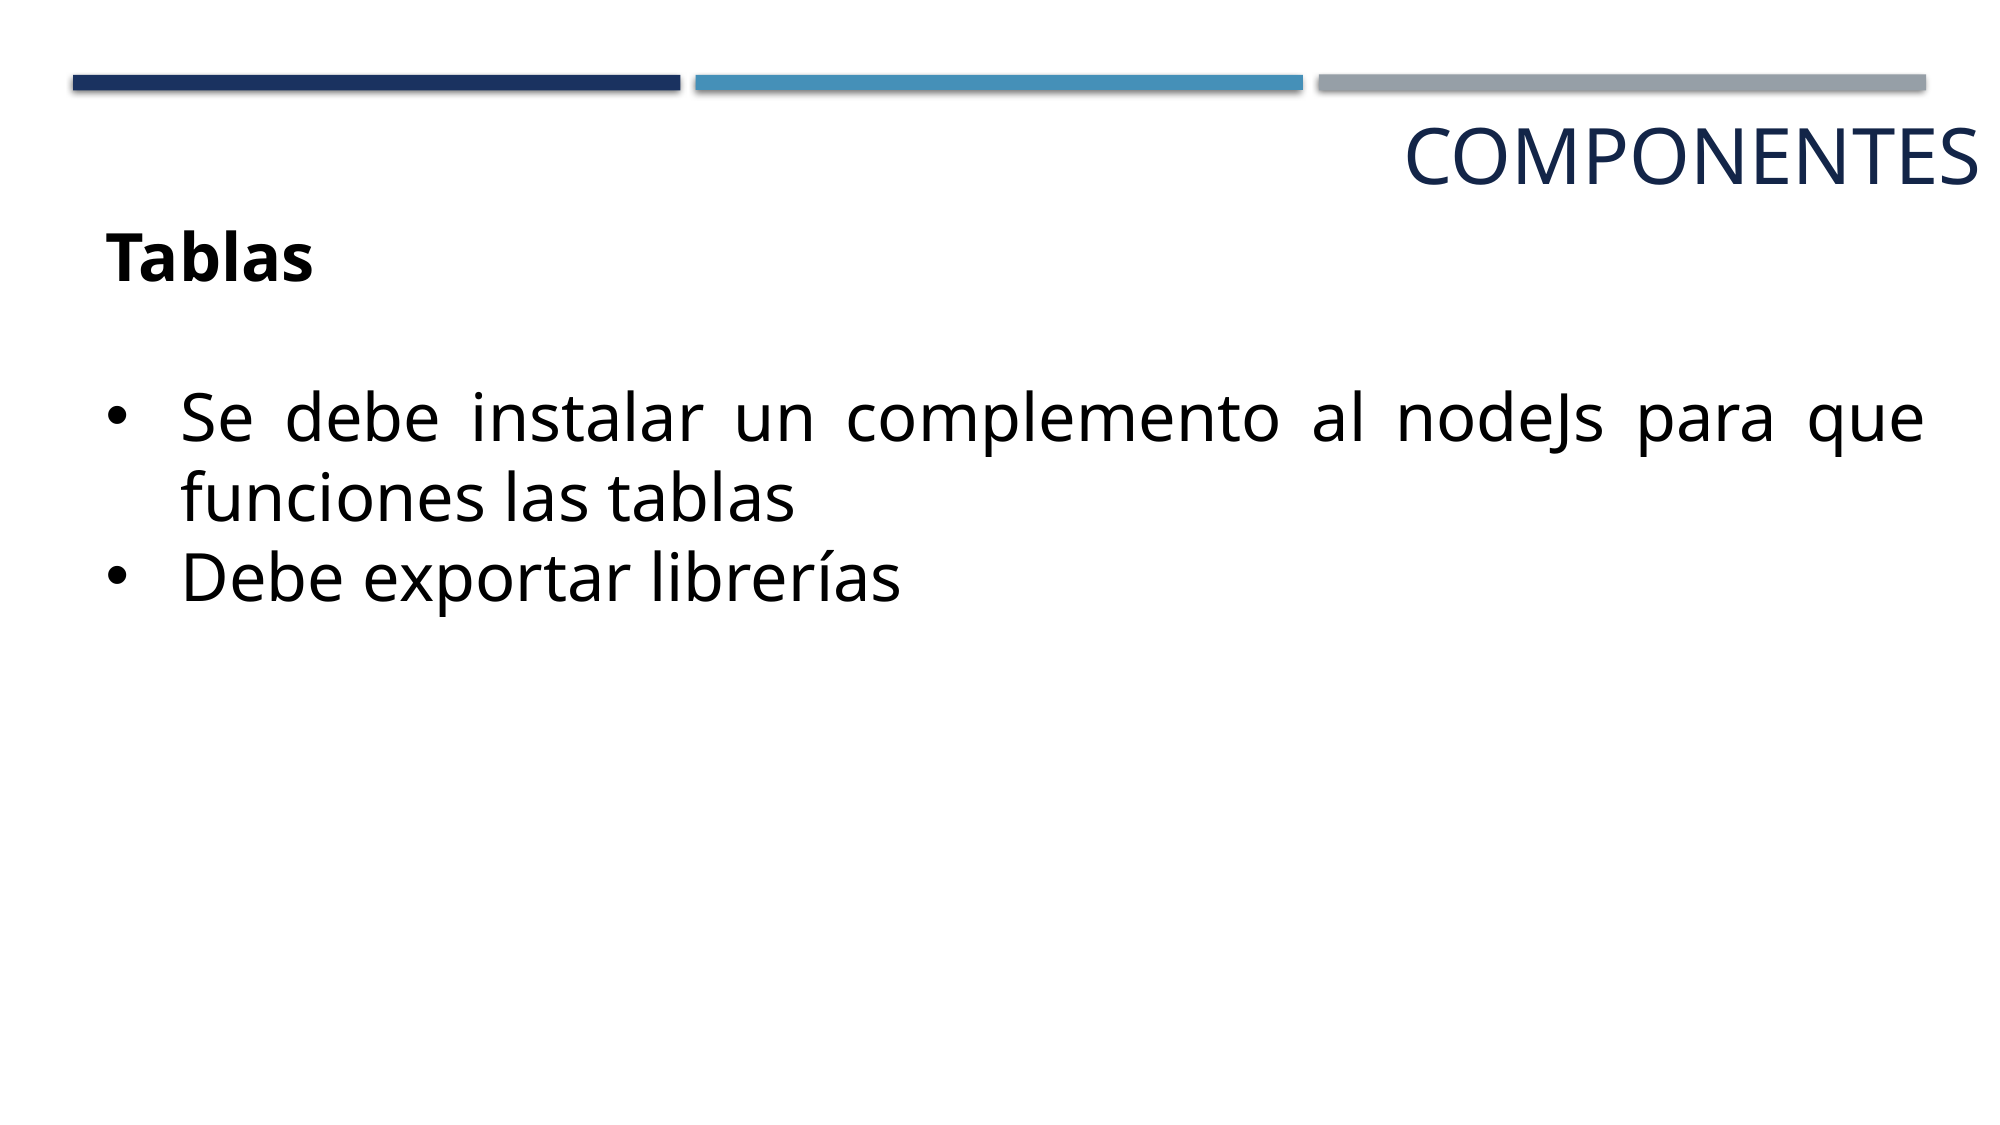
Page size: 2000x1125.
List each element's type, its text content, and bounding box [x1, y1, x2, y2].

text_box Tablas Se debe instalar un complemento al nodeJs para que funciones las tablas Debe exportar librerías [90, 207, 1944, 862]
title Componentes [832, 99, 1997, 208]
